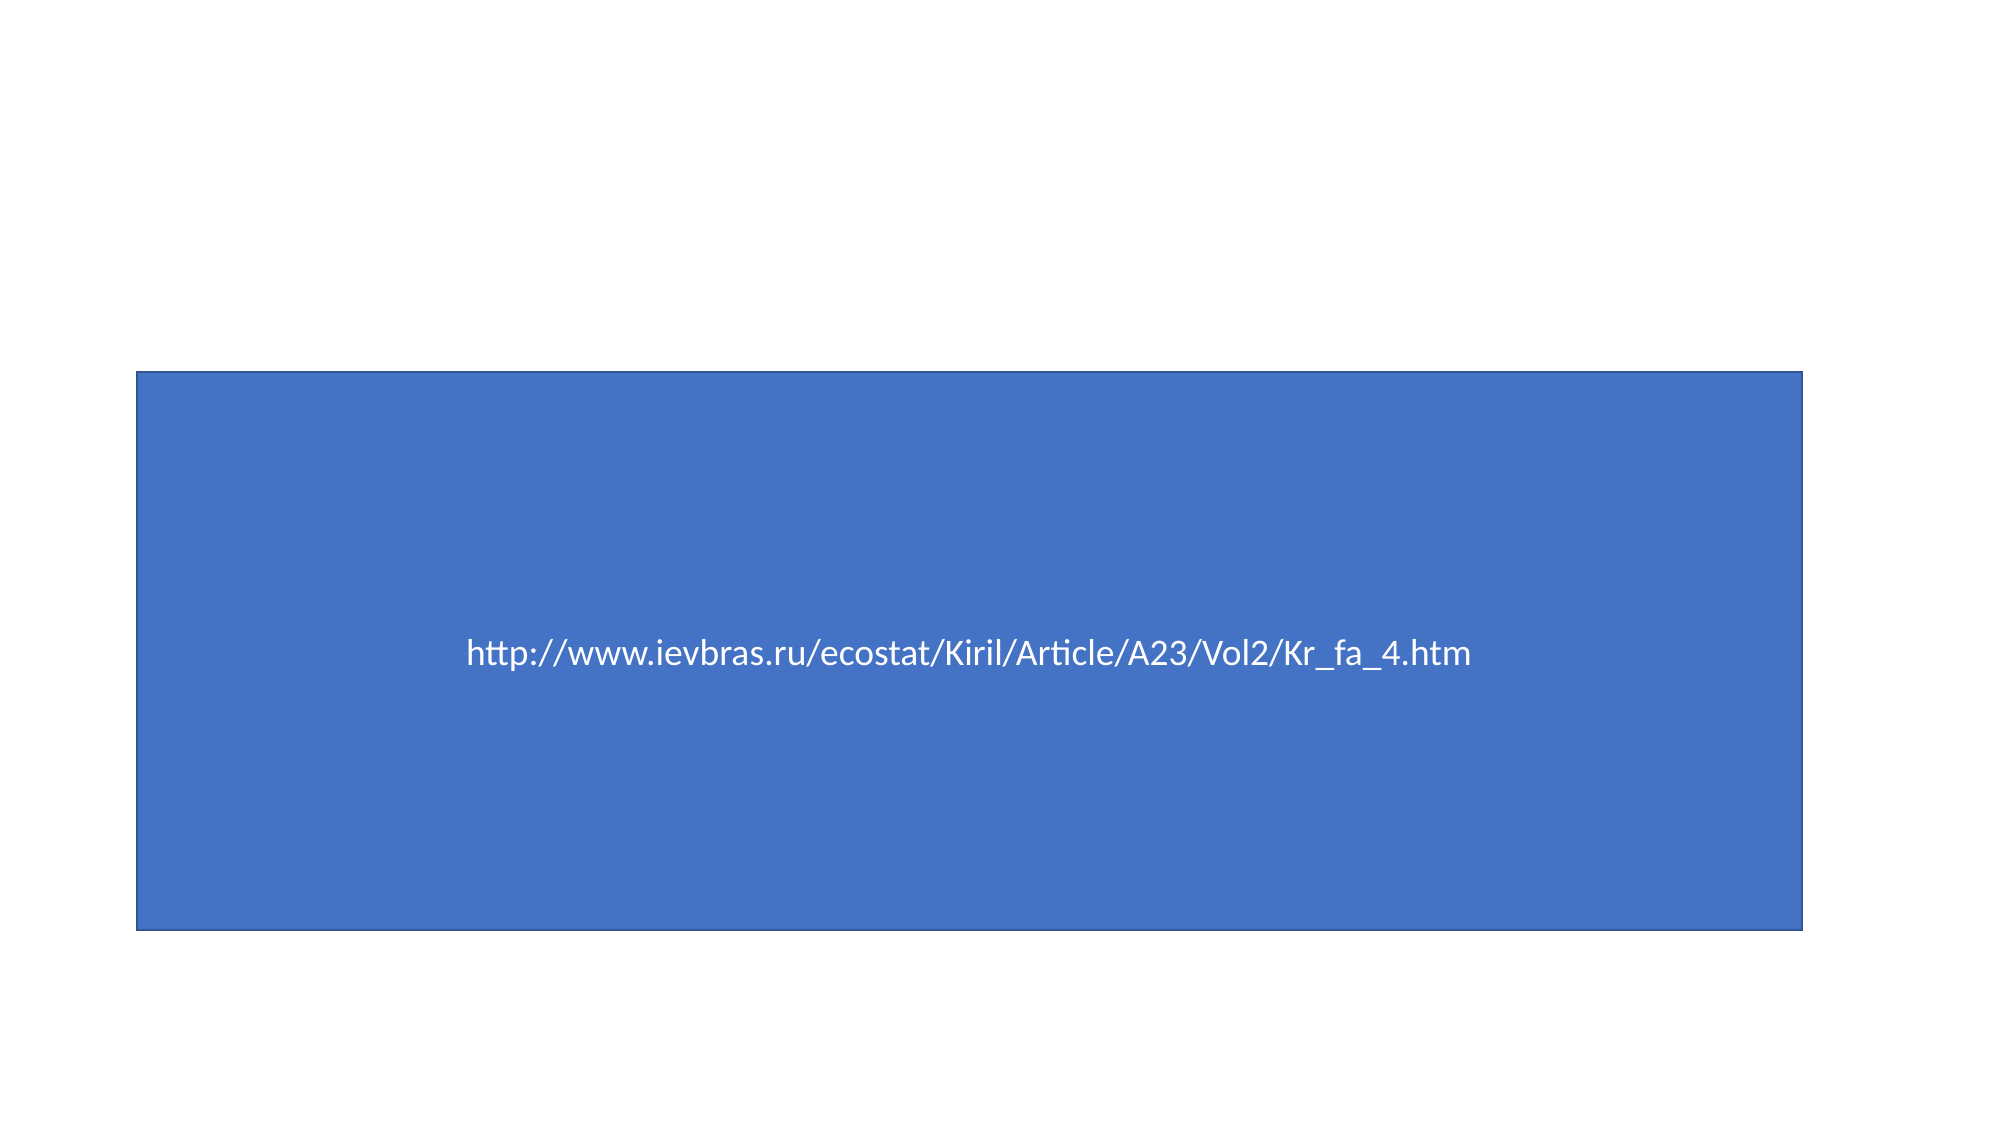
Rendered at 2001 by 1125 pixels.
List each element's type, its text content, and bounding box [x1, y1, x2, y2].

text_box http://www.ievbras.ru/ecostat/Kiril/Article/A23/Vol2/Kr_fa_4.htm [136, 371, 1803, 931]
